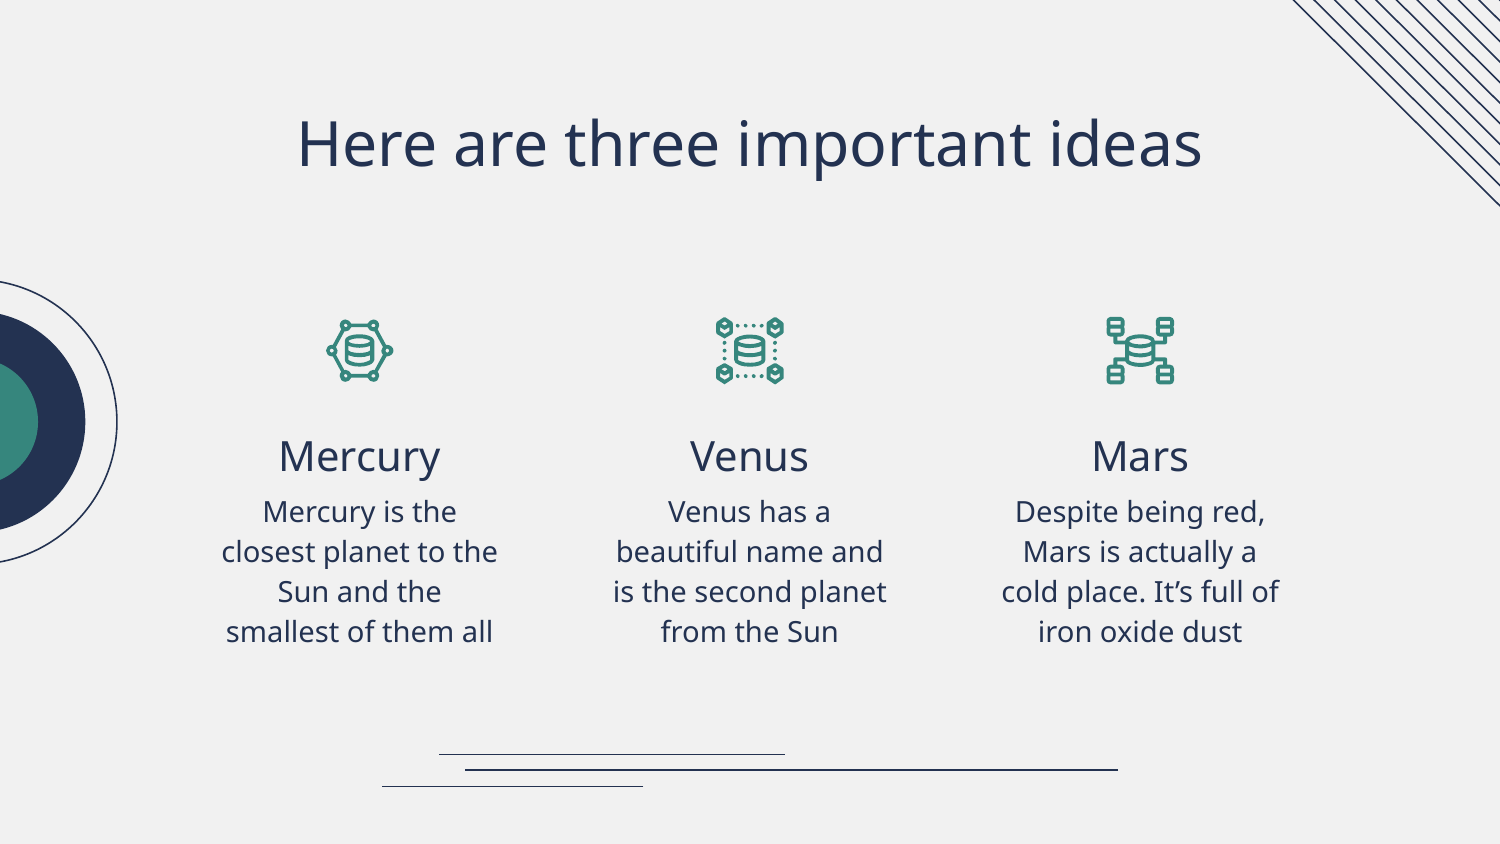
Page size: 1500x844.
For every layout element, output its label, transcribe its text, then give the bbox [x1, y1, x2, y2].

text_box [325, 319, 394, 382]
subtitle Despite being red, Mars is actually a cold place. It’s full of iron oxide dust [983, 472, 1298, 657]
subtitle Venus [592, 411, 907, 496]
subtitle Mercury [202, 411, 517, 472]
text_box [1106, 316, 1175, 385]
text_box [716, 316, 784, 385]
subtitle Venus has a beautiful name and is the second planet from the Sun [592, 496, 907, 657]
subtitle Mars [983, 411, 1298, 472]
subtitle Mercury is the closest planet to the Sun and the smallest of them all [202, 472, 517, 657]
title Here are three important ideas [143, 88, 1357, 183]
